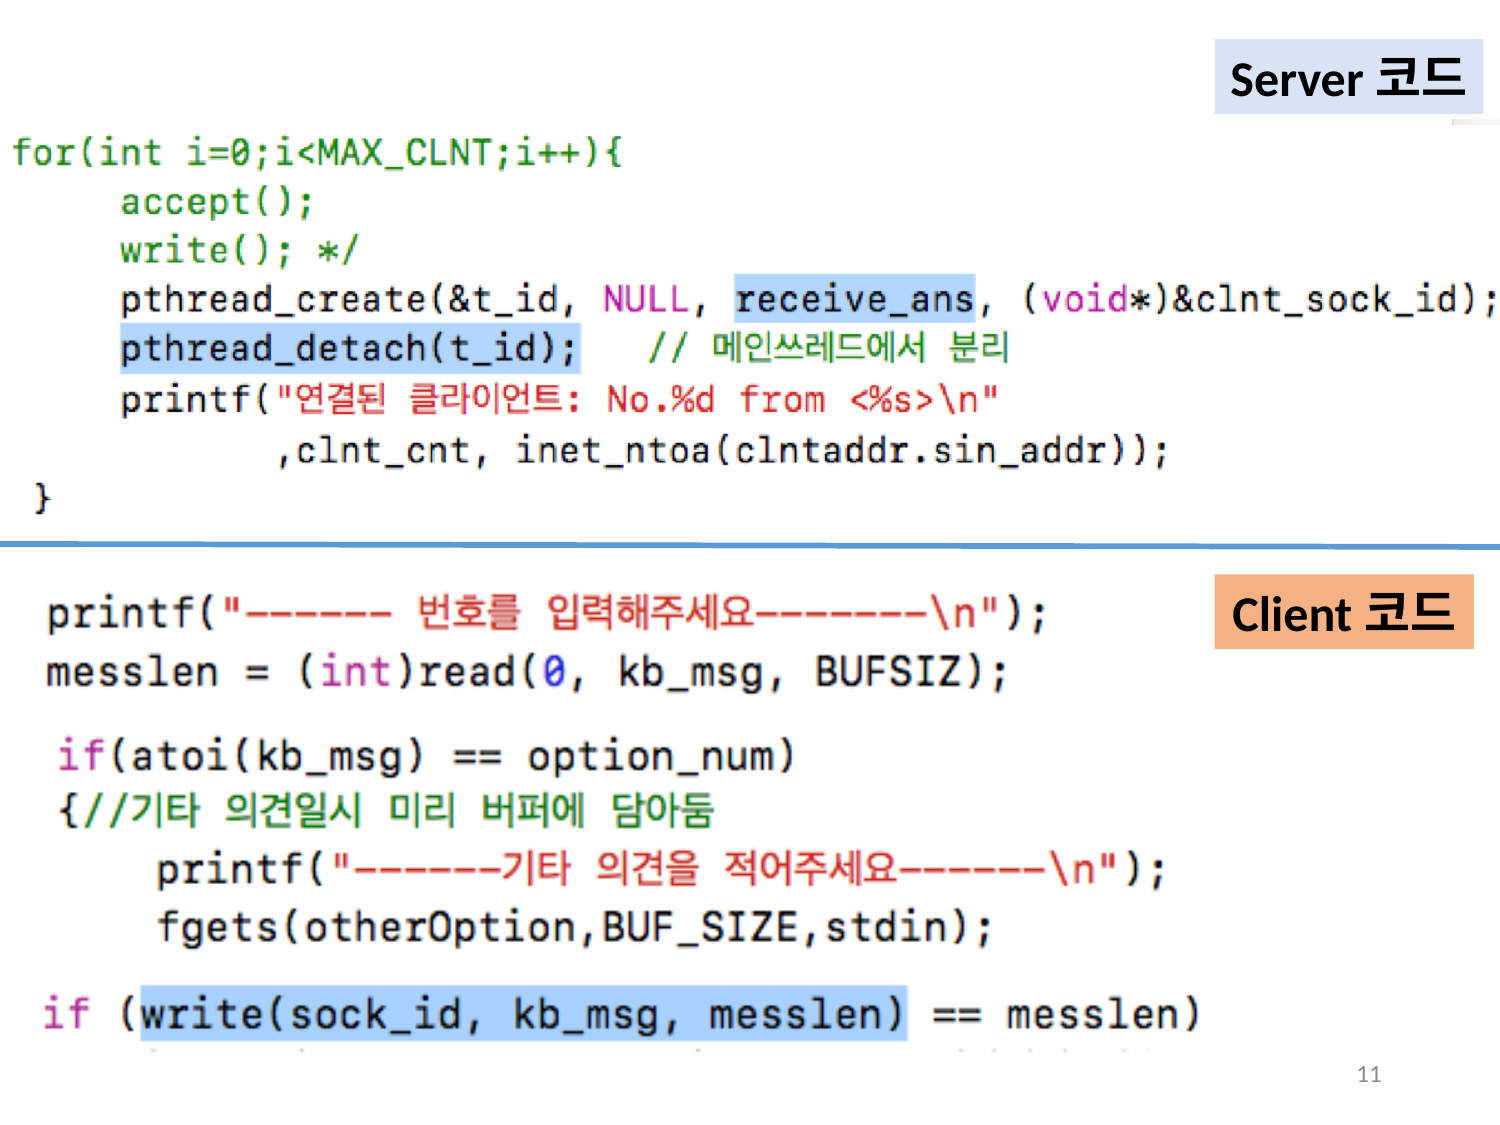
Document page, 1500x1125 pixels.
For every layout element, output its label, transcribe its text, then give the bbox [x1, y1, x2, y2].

picture [0, 119, 1500, 519]
slide_number 11 [1059, 1042, 1397, 1103]
text_box Server코드 [1214, 39, 1484, 114]
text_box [0, 543, 1500, 548]
picture [41, 590, 1060, 707]
picture [41, 981, 1215, 1052]
picture [41, 723, 1185, 957]
text_box Client코드 [1214, 574, 1474, 650]
